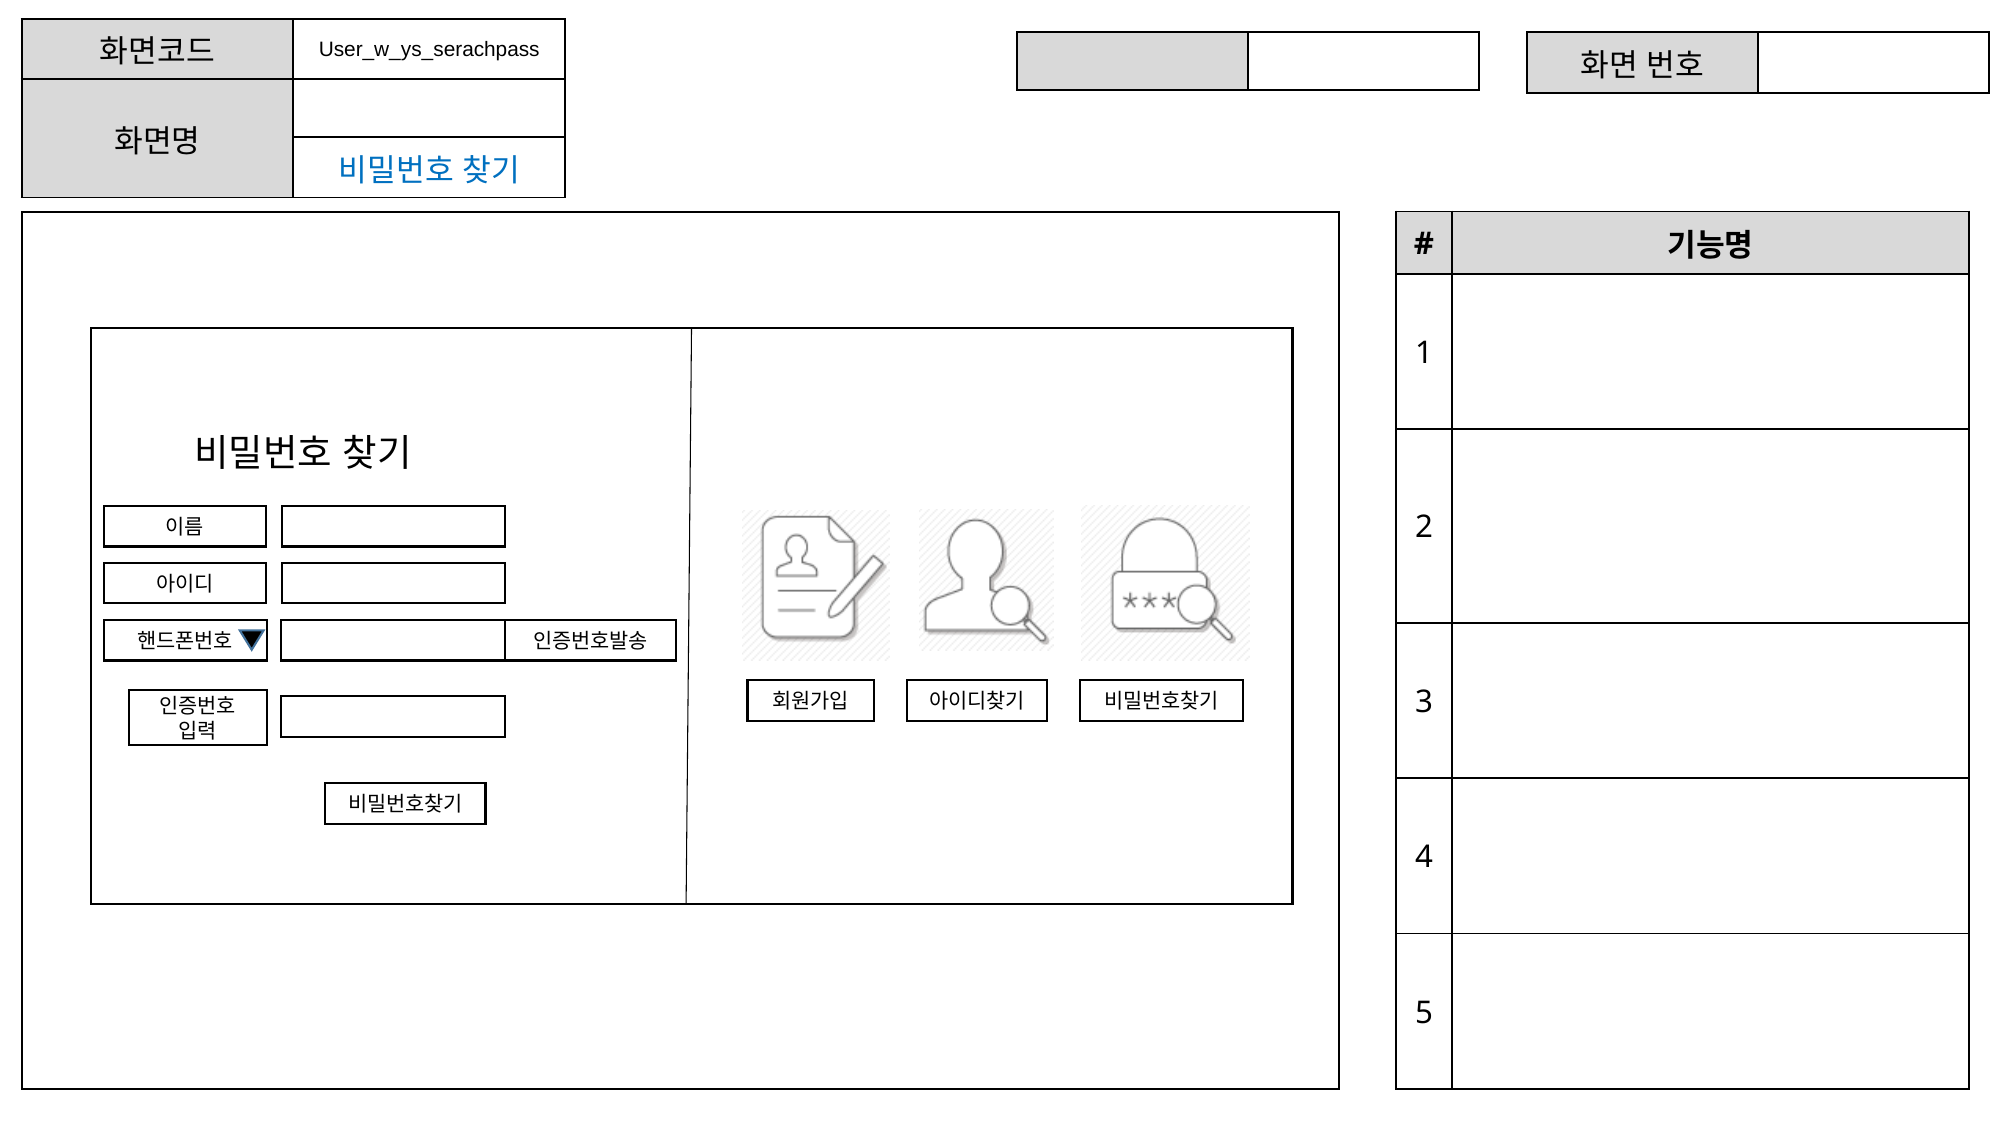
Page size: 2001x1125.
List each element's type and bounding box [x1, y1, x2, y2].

table_header [1453, 212, 1968, 273]
table_cell [294, 138, 564, 197]
table_header [1759, 33, 1988, 92]
table_header [294, 20, 564, 78]
picture [1081, 505, 1250, 661]
table_header [1018, 33, 1247, 89]
table_cell [1453, 779, 1968, 933]
table_cell [1397, 624, 1451, 777]
table_header [23, 20, 292, 78]
table_cell [1397, 430, 1451, 622]
table_header [1397, 212, 1451, 273]
table_cell [1397, 779, 1451, 933]
text_box [21, 211, 1340, 1090]
picture [742, 510, 890, 661]
table_cell [1397, 275, 1451, 428]
table_cell [1453, 934, 1968, 1088]
table_cell [294, 80, 564, 136]
table_cell [1453, 430, 1968, 622]
table_cell [1397, 934, 1451, 1088]
table_cell [1453, 275, 1968, 428]
picture [918, 509, 1054, 651]
table_cell [1453, 624, 1968, 777]
table_header [1249, 33, 1478, 89]
table_cell [23, 80, 292, 197]
table_header [1528, 33, 1757, 92]
